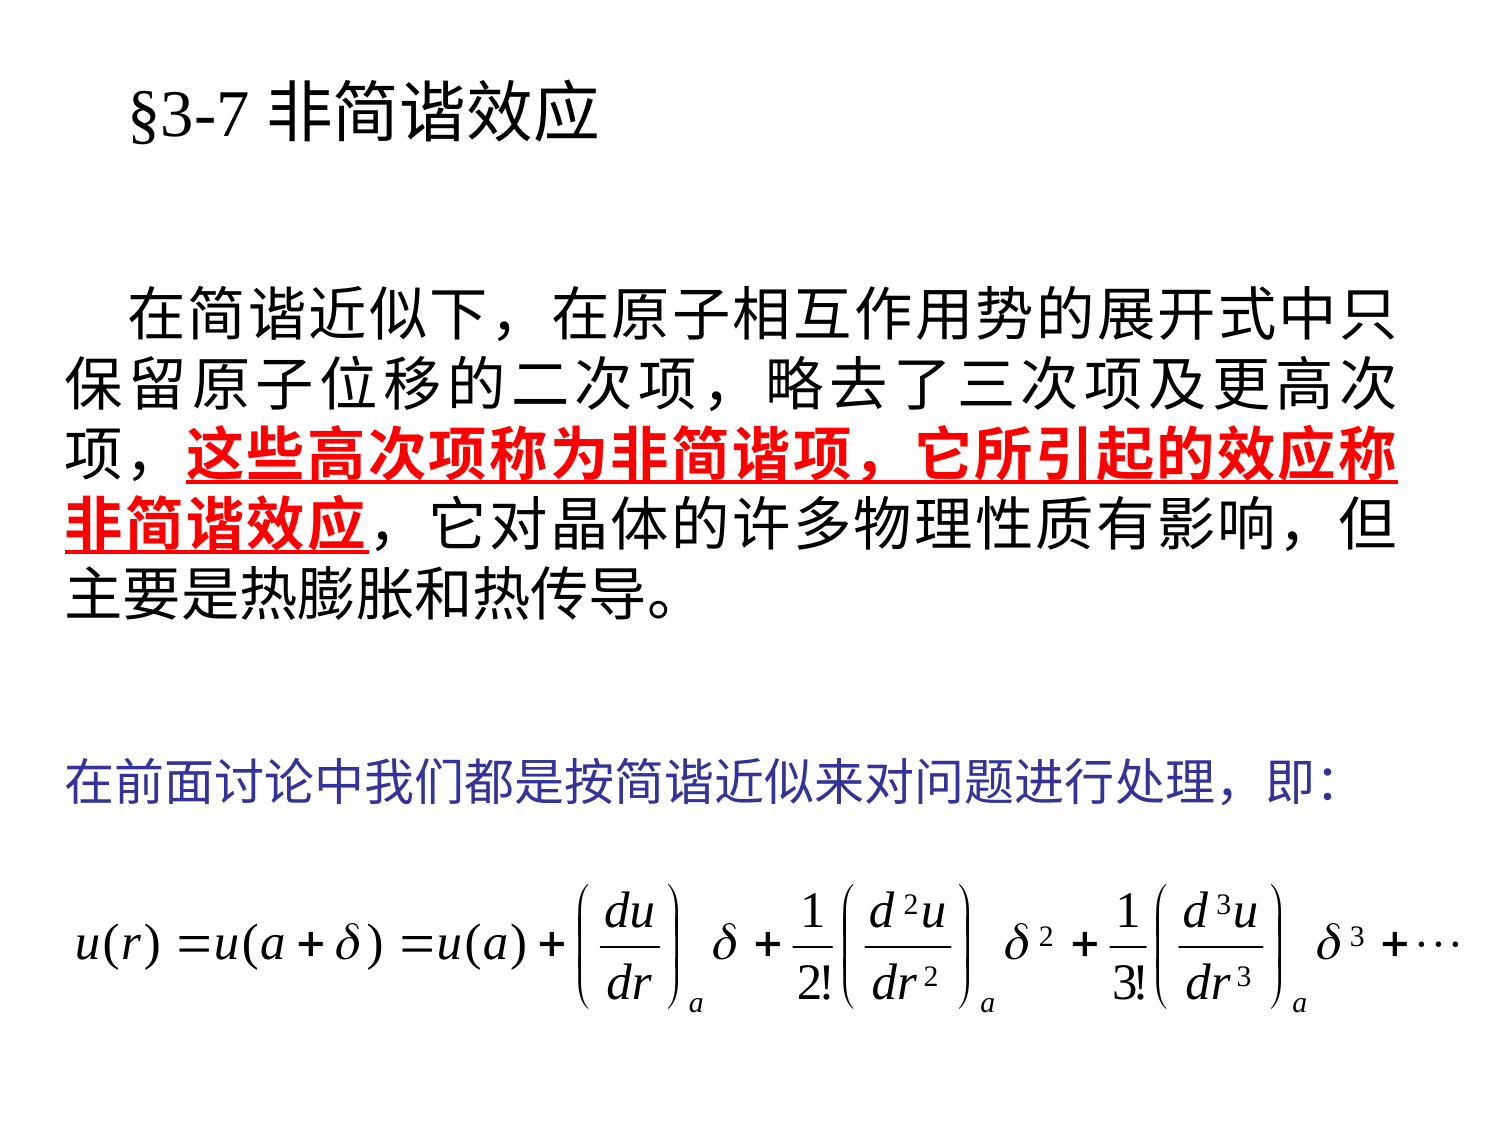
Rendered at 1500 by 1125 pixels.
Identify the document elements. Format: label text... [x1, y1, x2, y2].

text_box §3-7非简谐效应 [112, 62, 1200, 158]
text_box 在前面讨论中我们都是按简谐近似来对问题进行处理，即： [49, 749, 1413, 819]
text_box 在简谐近似下，在原子相互作用势的展开式中只保留原子位移的二次项，略去了三次项及更高次项，这些高次项称为非简谐项，它所引起的效应称非简谐效应，它对晶体的许多物理性质有影响，但主要是热膨胀和热传导。 [49, 269, 1413, 635]
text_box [68, 873, 1469, 1024]
